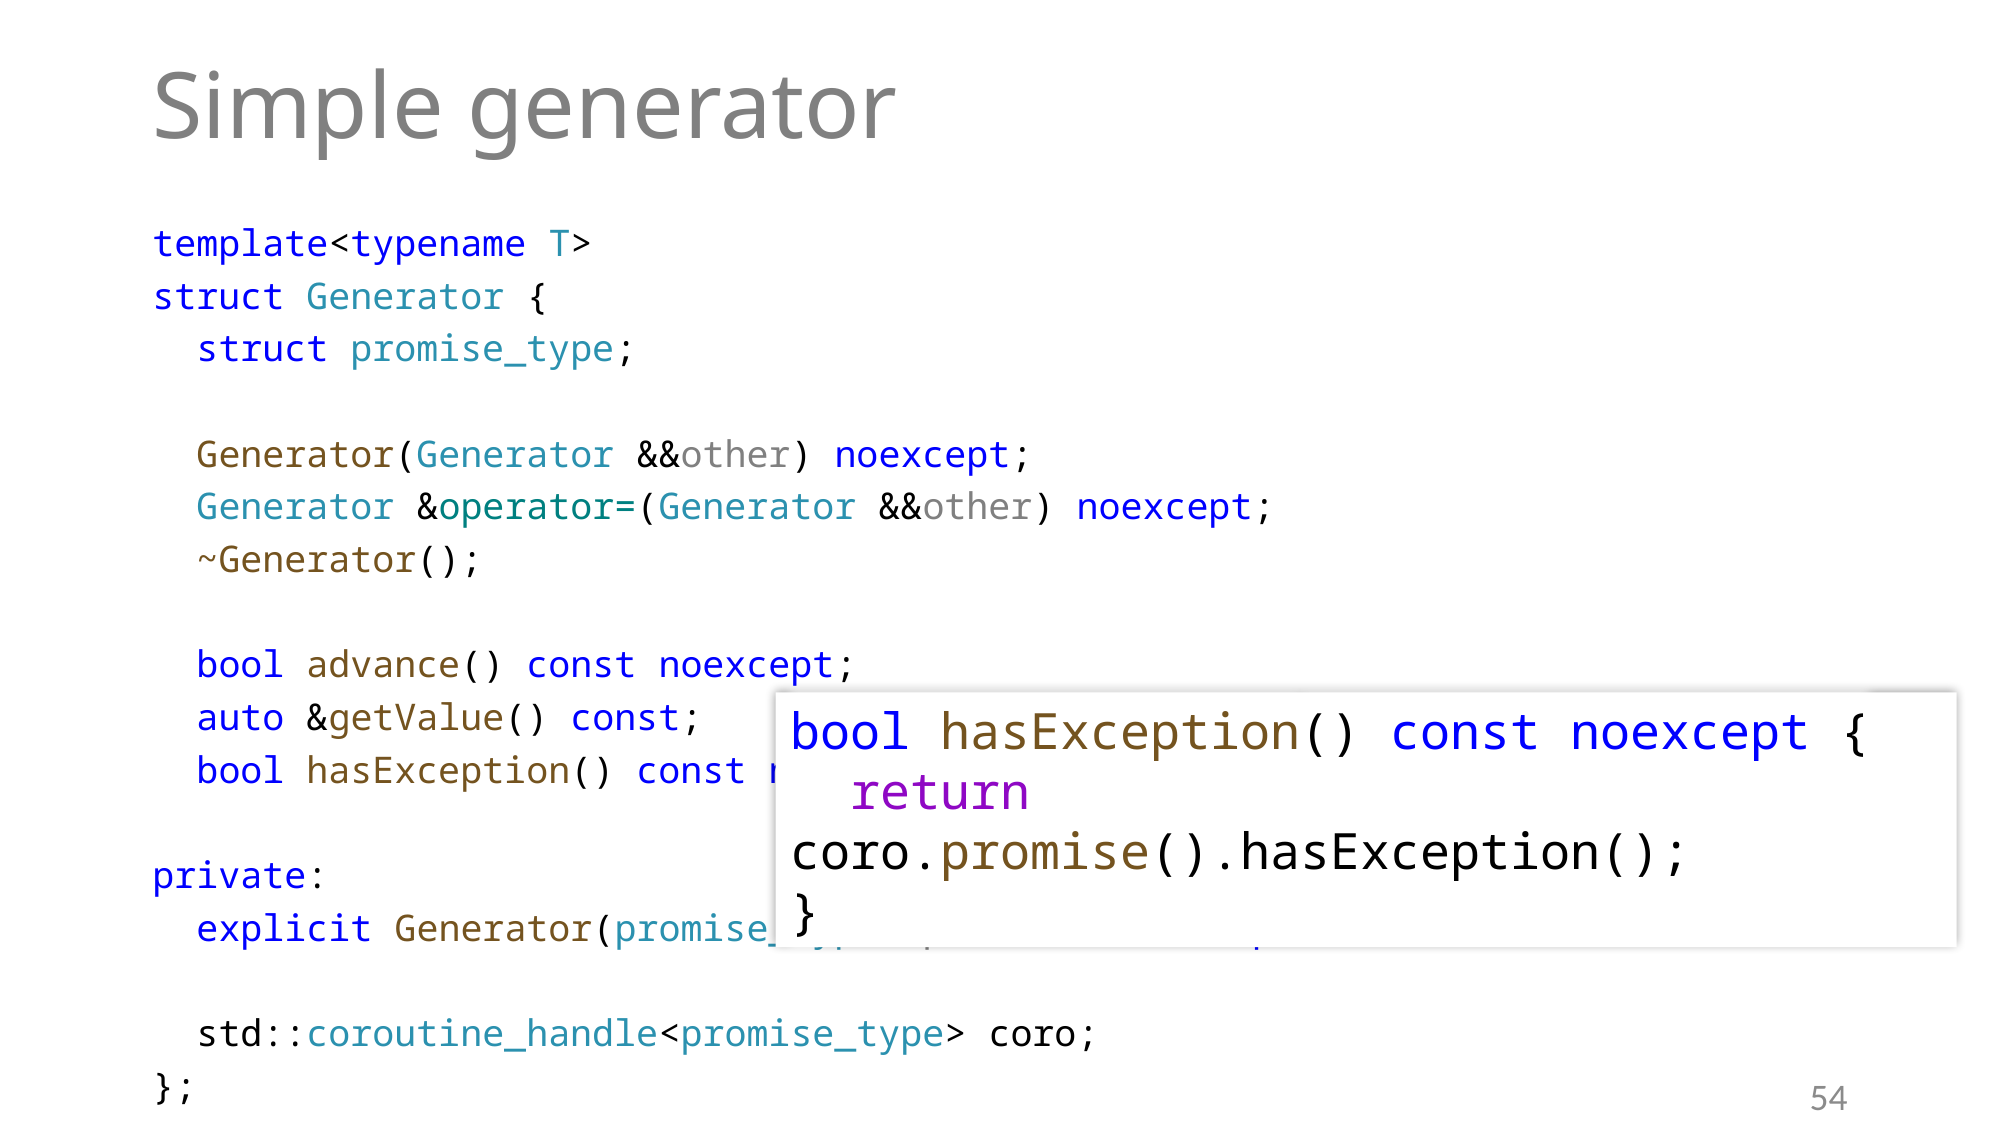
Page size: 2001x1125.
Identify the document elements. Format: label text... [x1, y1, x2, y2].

slide_number 54 [1412, 1065, 1863, 1125]
title Simple generator [137, 0, 1863, 217]
text_box bool hasException() const noexcept { return coro.promise().hasException(); } [775, 692, 1957, 948]
list template<typename T> struct Generator { struct promise_type; Generator(Generator &&other) noexcept; Generator &operator=(Generator &&other) noexcept; ~Generator(); bool advance() const noexcept; auto &getValue() const; bool hasException() const noexcept; private: explicit Generator(promise_type &promise) noexcept; std::coroutine_handle<promise_type> coro; }; [137, 217, 1863, 1125]
